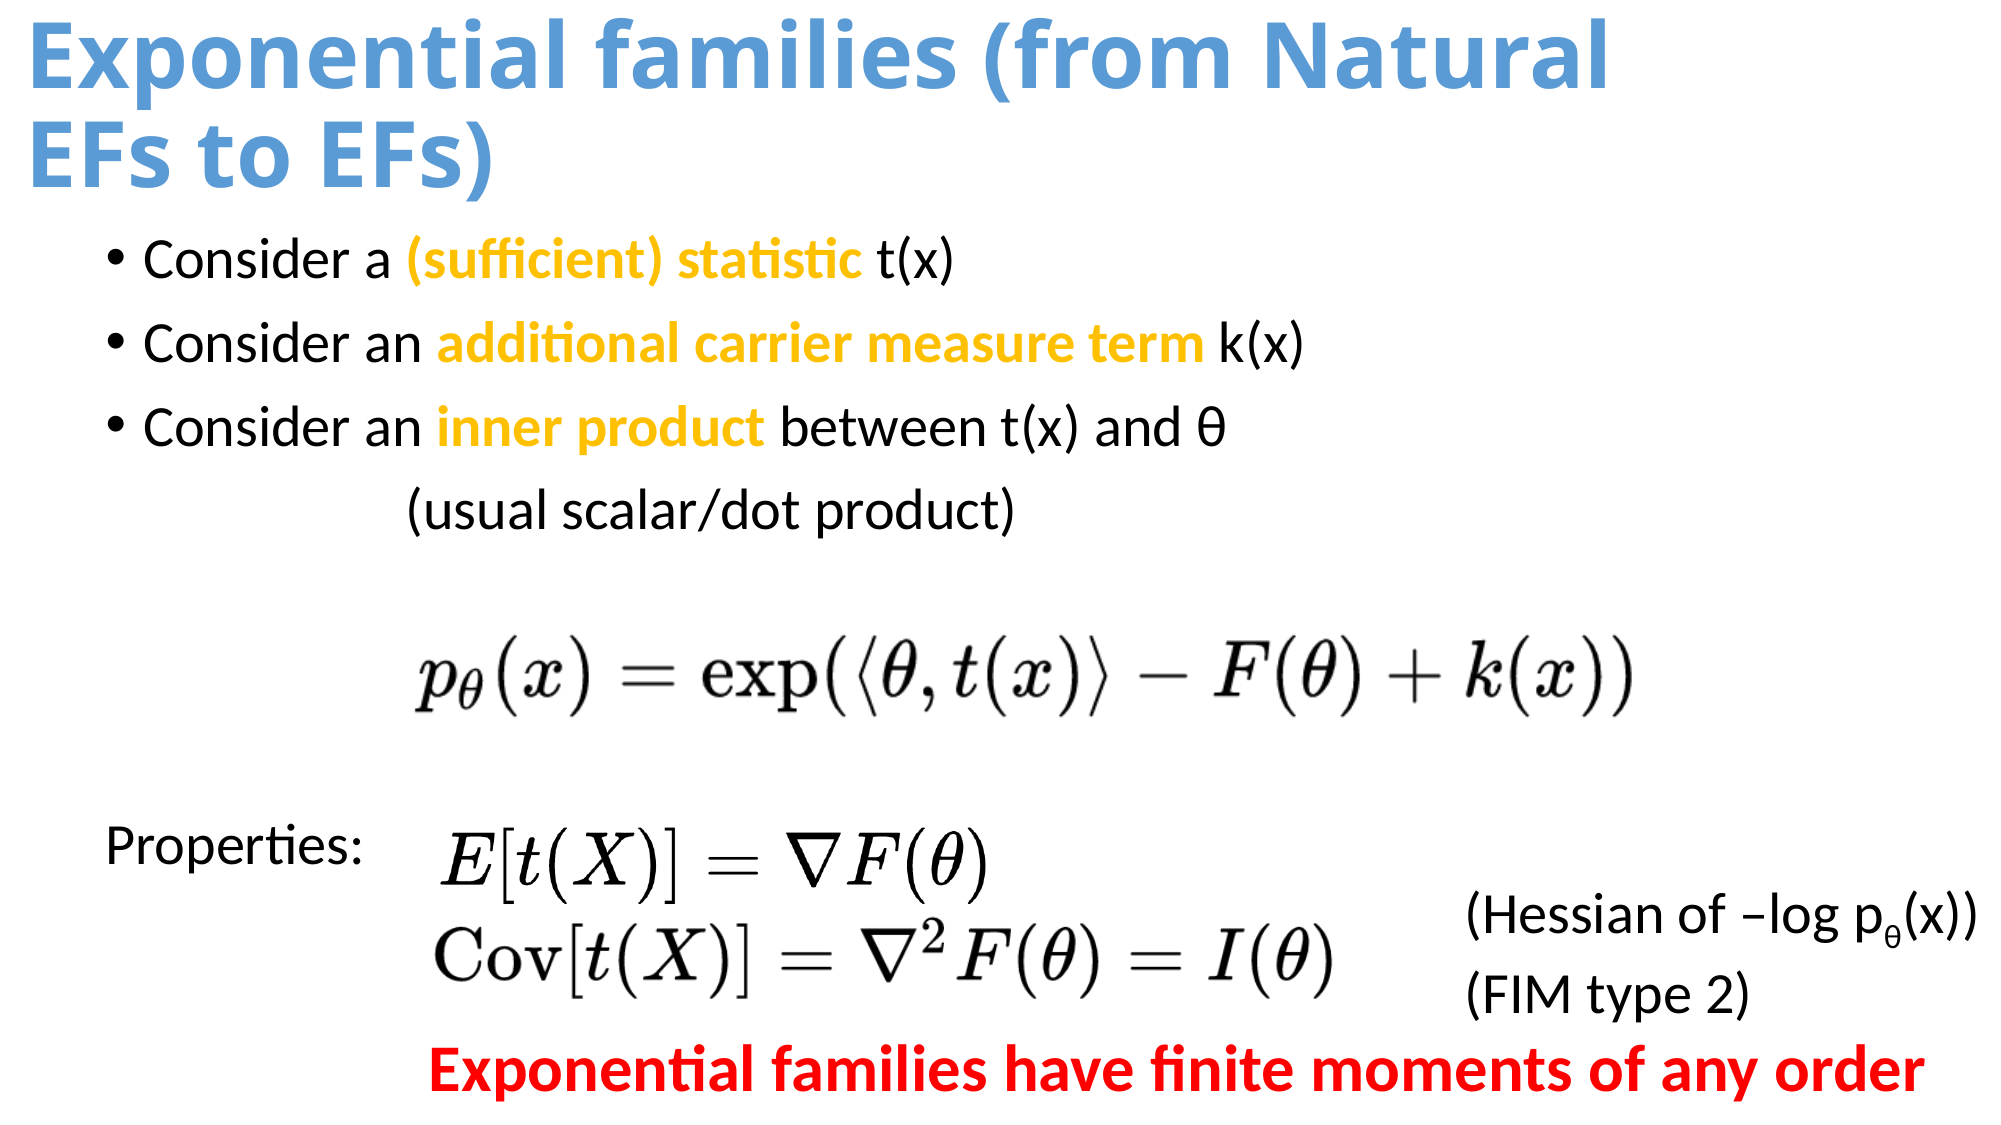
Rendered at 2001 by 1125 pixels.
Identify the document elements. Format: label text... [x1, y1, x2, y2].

list Consider a (sufficient) statistic t(x) Consider an additional carrier measure term k(x) Consider an inner product between t(x) and θ (usual scalar/dot product) Properties: [90, 221, 1816, 1056]
picture [431, 820, 1339, 1008]
text_box (Hessian of –log pθ(x)) (FIM type 2) [1449, 868, 1996, 1033]
title Exponential families (from Natural EFs to EFs) [10, 0, 1736, 218]
picture [406, 628, 1657, 726]
text_box Exponential families have finite moments of any order [414, 1017, 1943, 1113]
